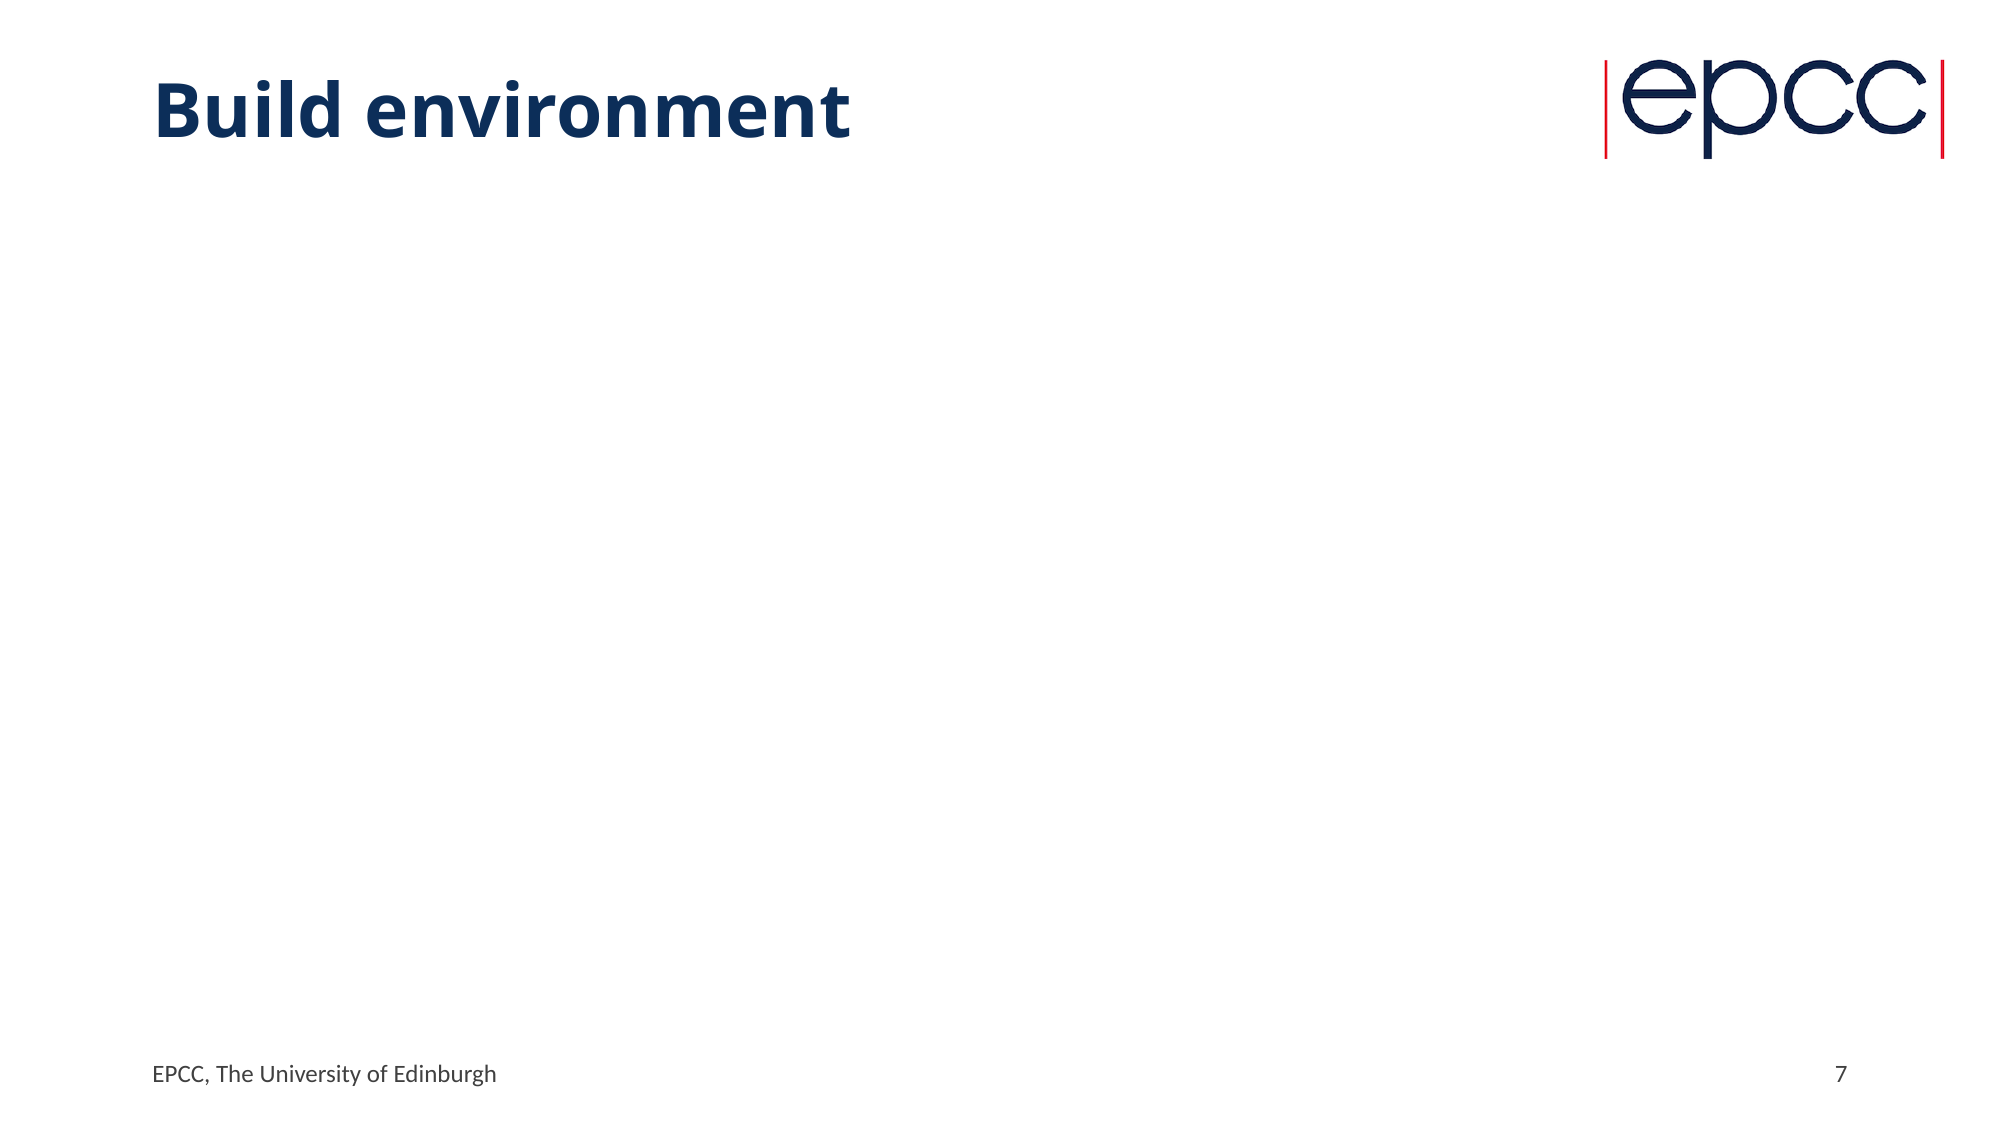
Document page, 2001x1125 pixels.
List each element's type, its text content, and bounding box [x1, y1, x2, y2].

footer EPCC, The University of Edinburgh [137, 1042, 813, 1103]
picture [1592, 49, 1954, 168]
title Build environment [137, 59, 1863, 168]
slide_number 7 [1412, 1042, 1863, 1103]
